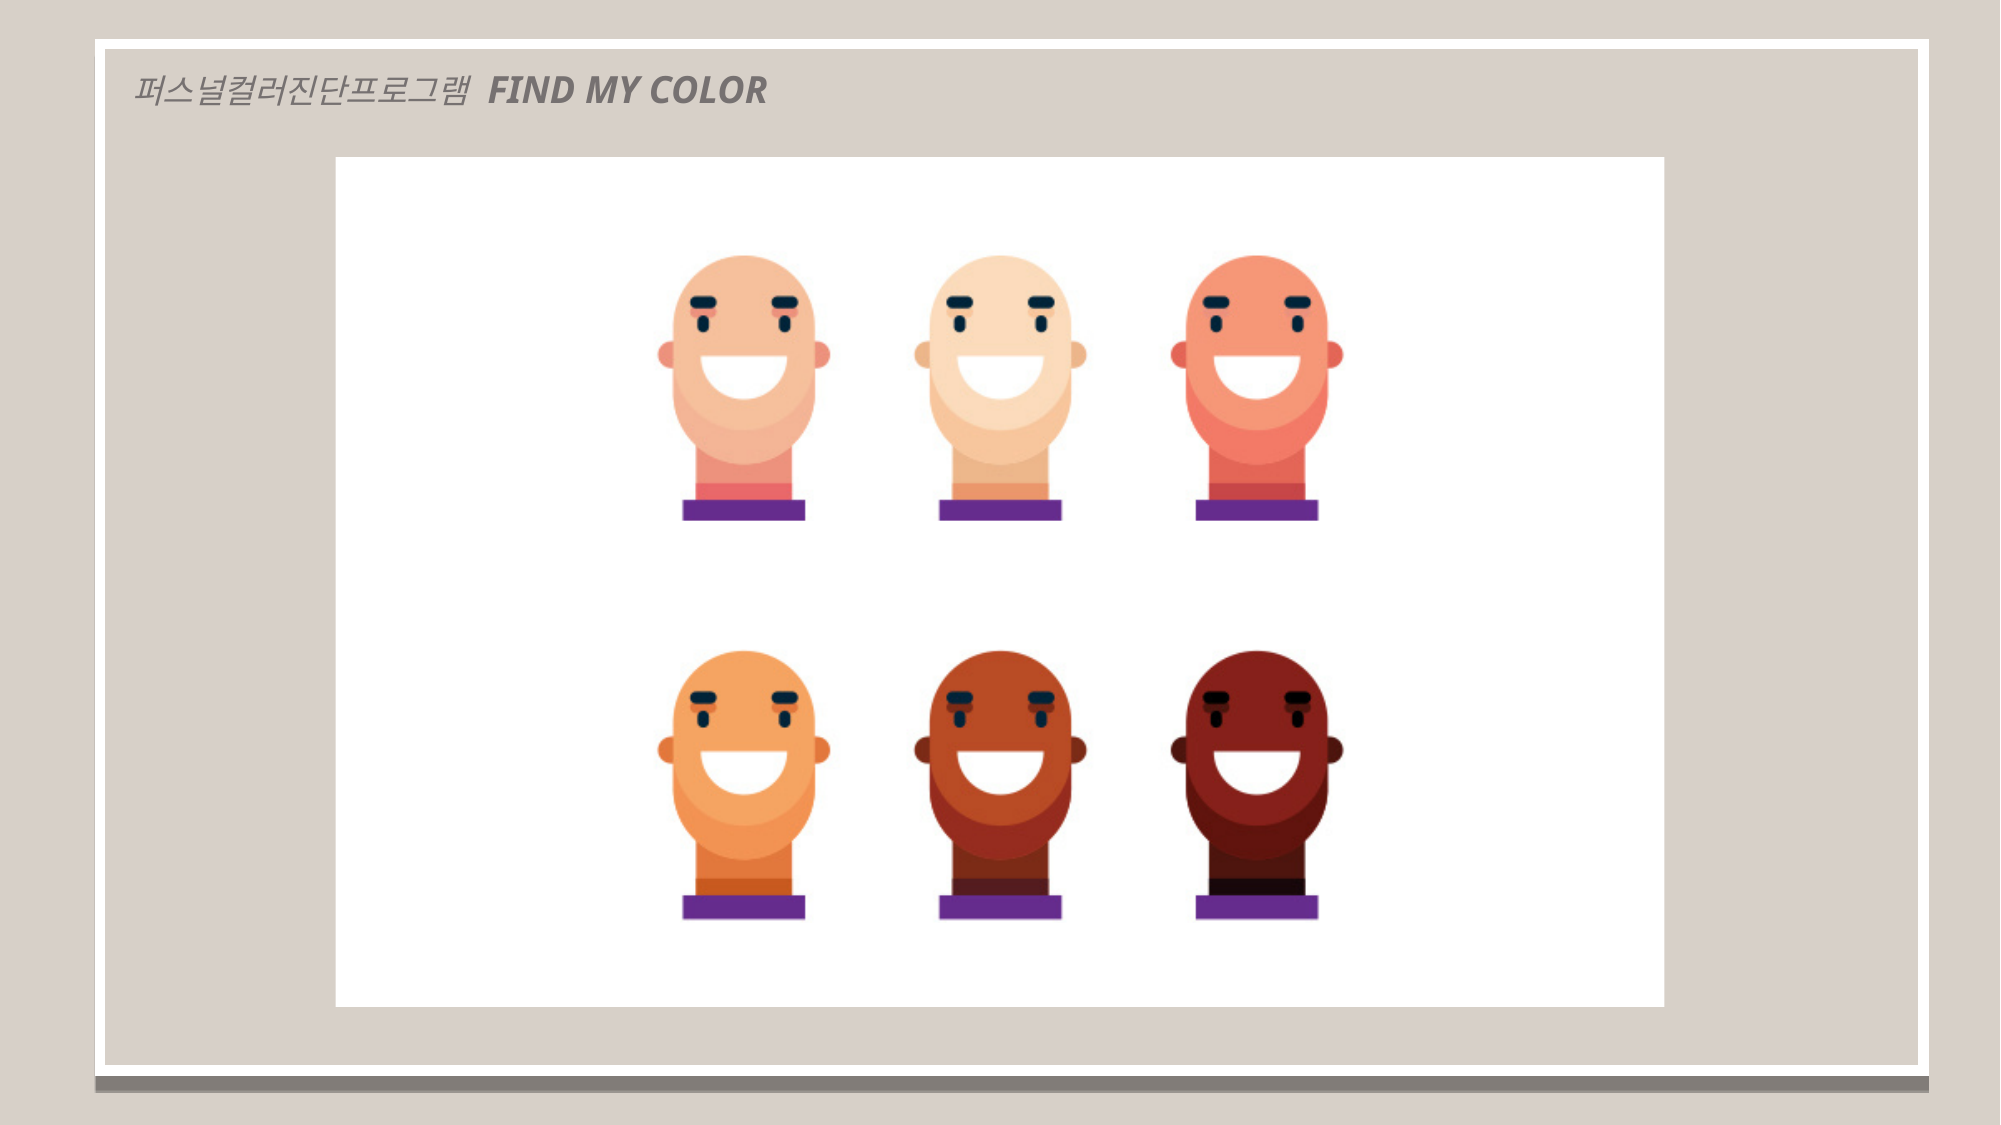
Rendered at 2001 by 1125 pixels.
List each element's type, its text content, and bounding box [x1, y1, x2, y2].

text_box [99, 43, 1924, 1072]
text_box 퍼스널컬러진단프로그램 FIND MY COLOR [117, 36, 1000, 119]
picture [335, 157, 1665, 1007]
